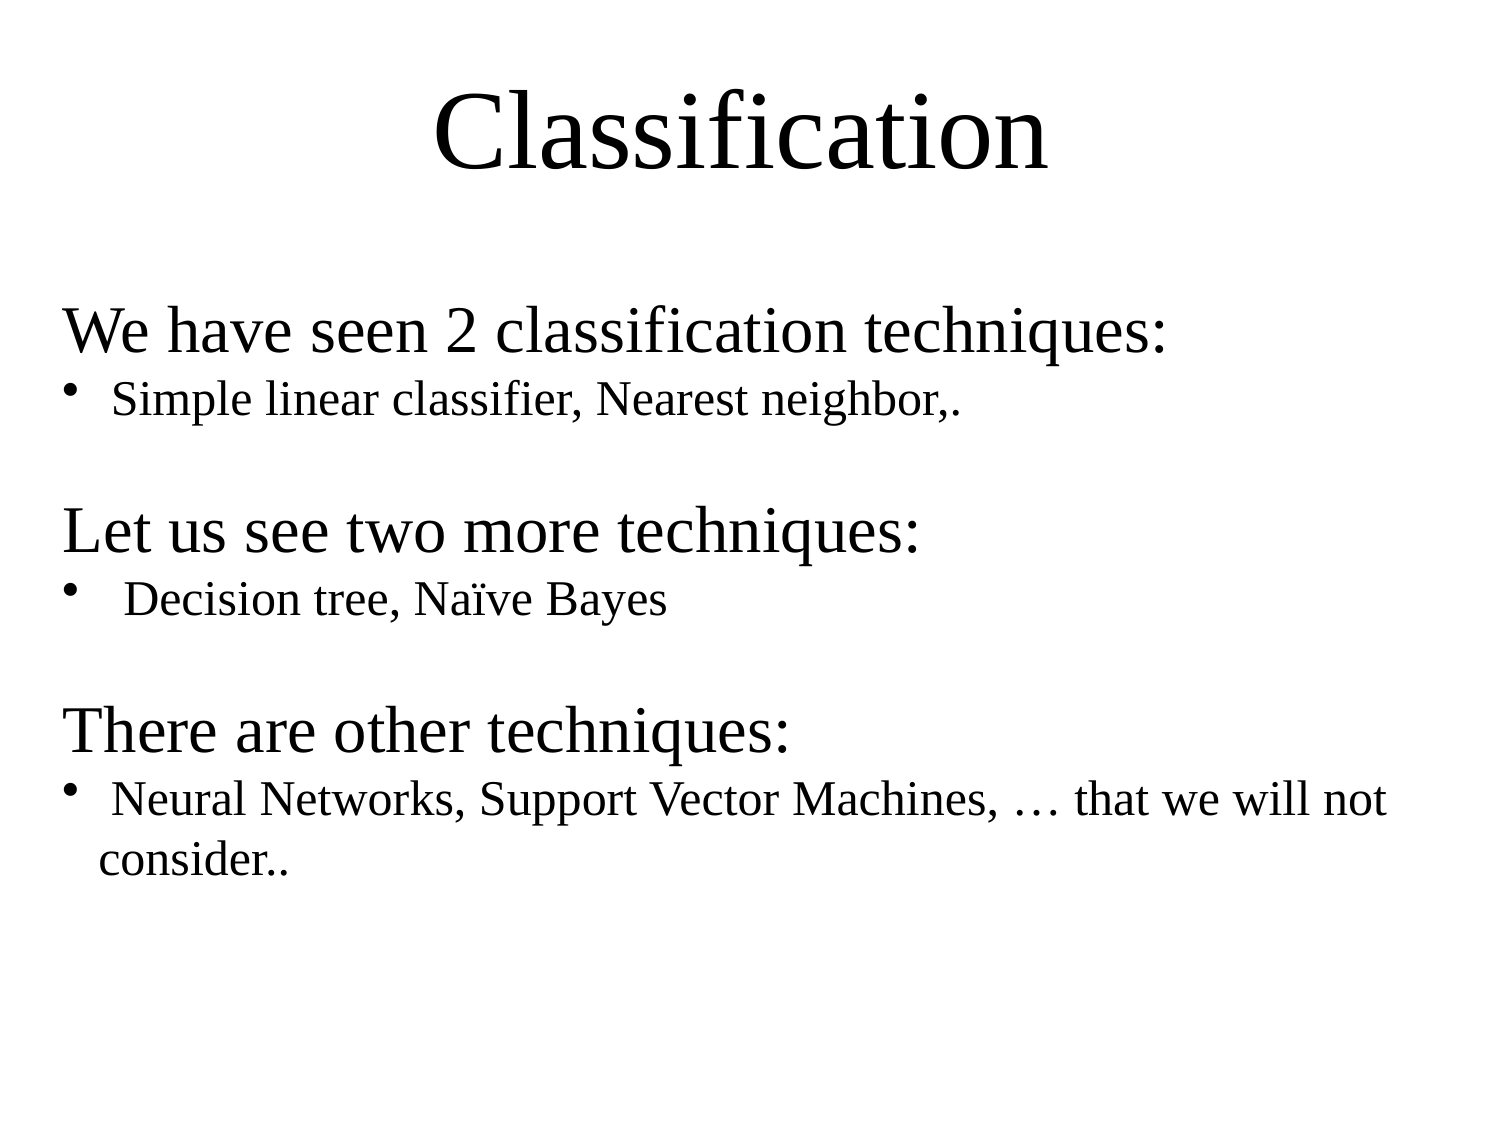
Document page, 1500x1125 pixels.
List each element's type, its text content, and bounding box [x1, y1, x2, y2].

title Classification [115, 29, 1391, 218]
text_box We have seen 2 classification techniques: Simple linear classifier, Nearest neighbor,. Let us see two more techniques: Decision tree, Naïve Bayes There are other techniques: Neural Networks, Support Vector Machines, … that we will not consider.. [48, 278, 1483, 954]
